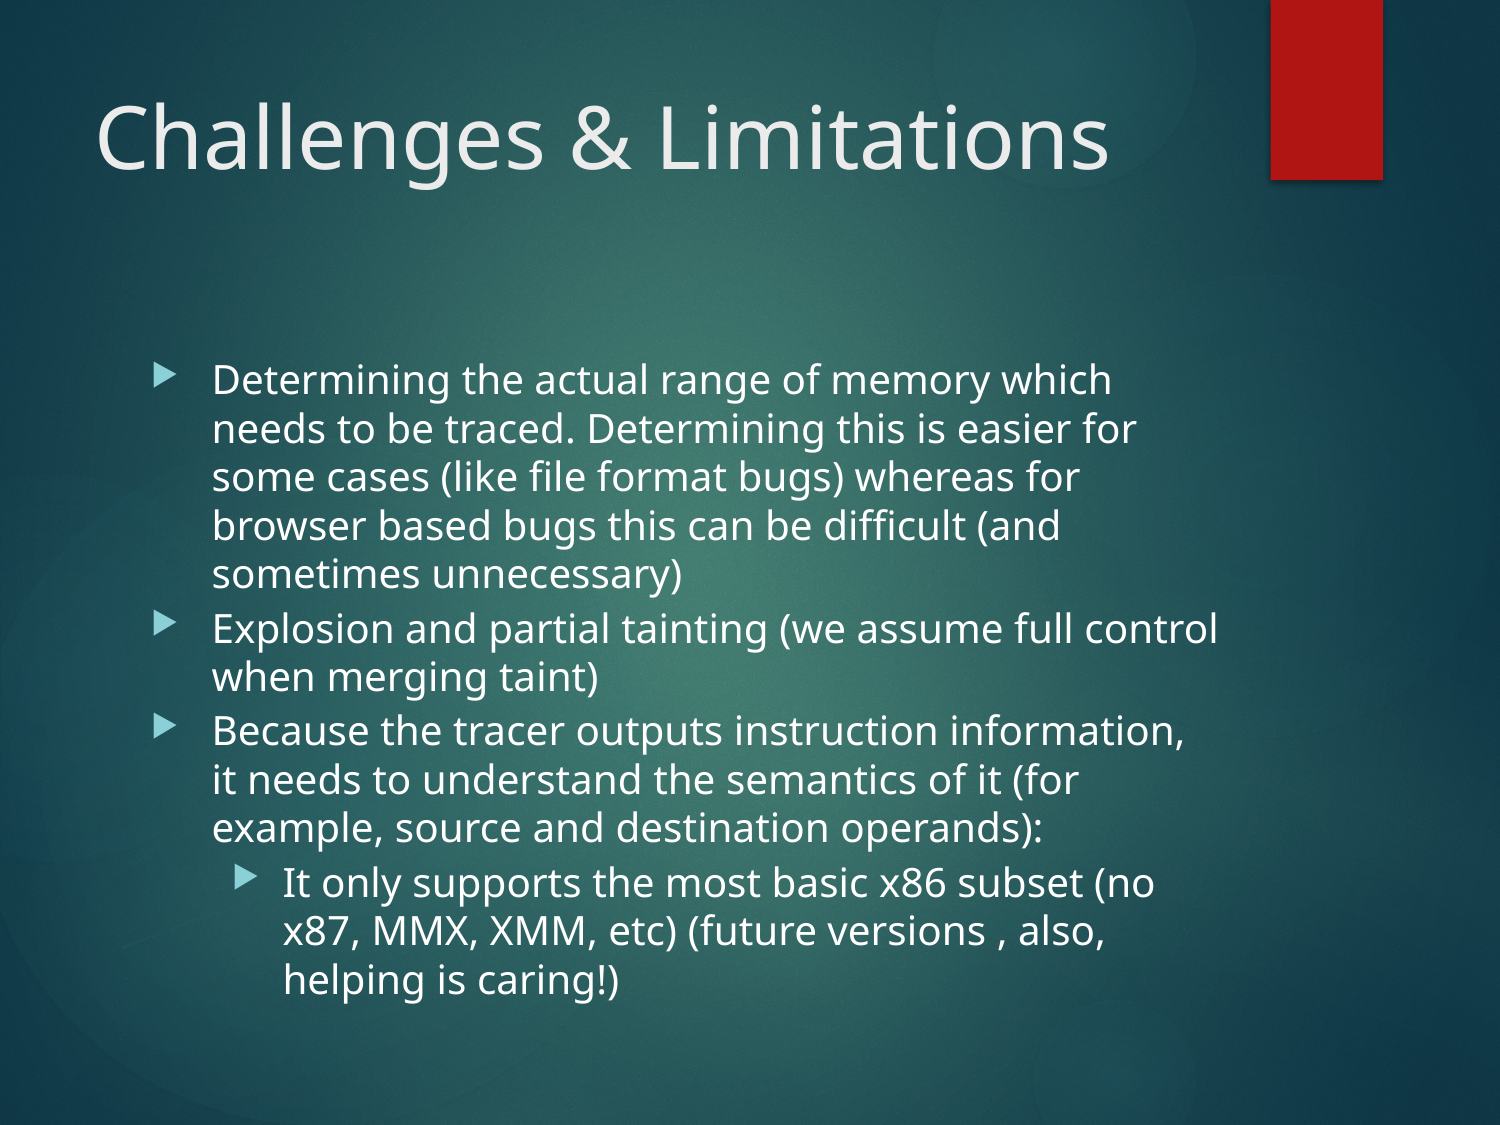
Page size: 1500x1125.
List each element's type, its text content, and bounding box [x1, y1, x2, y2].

list Determining the actual range of memory which needs to be traced. Determining this is easier for some cases (like file format bugs) whereas for browser based bugs this can be difficult (and sometimes unnecessary) Explosion and partial tainting (we assume full control when merging taint) Because the tracer outputs instruction information, it needs to understand the semantics of it (for example, source and destination operands): It only supports the most basic x86 subset (no x87, MMX, XMM, etc) (future versions , also, helping is caring!) [135, 346, 1237, 1035]
title Challenges & Limitations [79, 74, 1237, 304]
